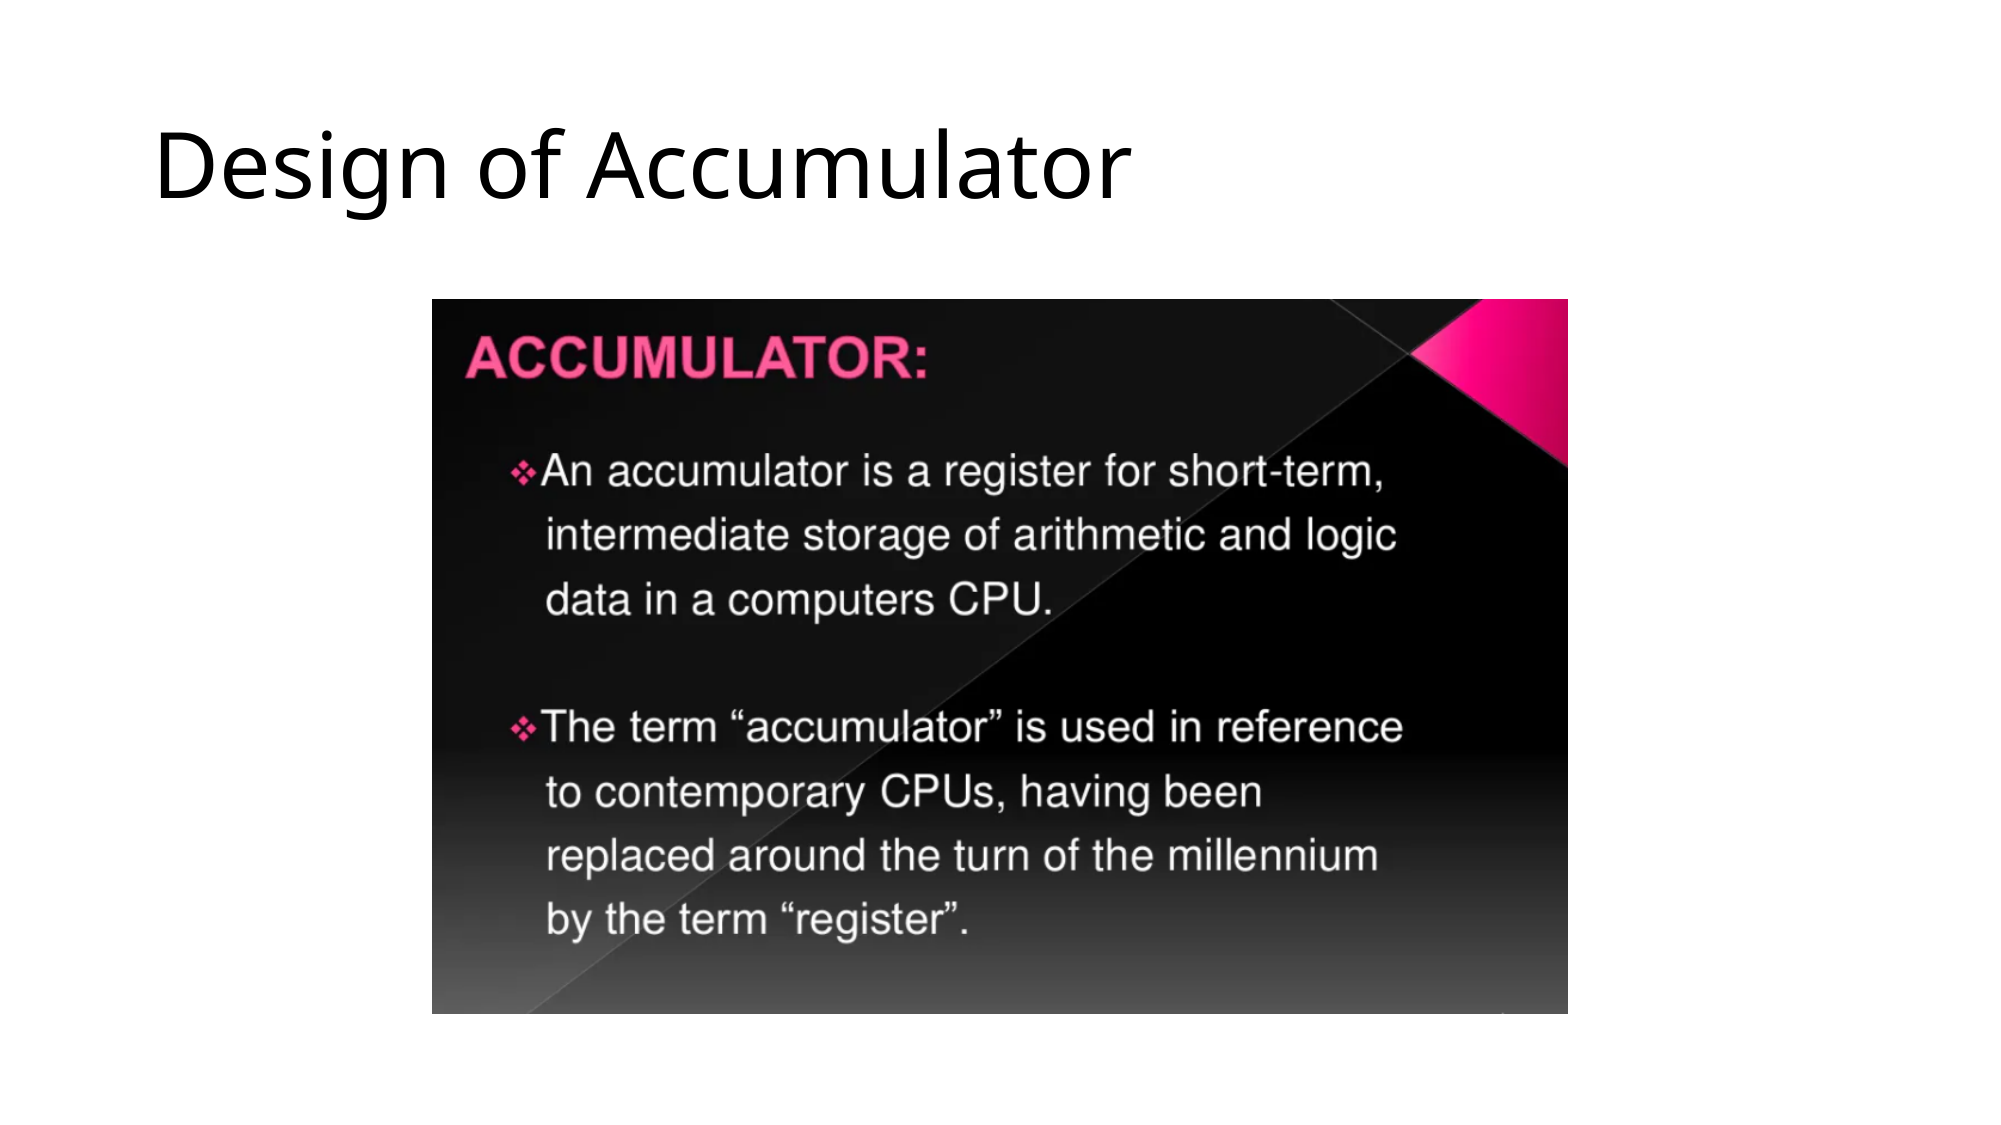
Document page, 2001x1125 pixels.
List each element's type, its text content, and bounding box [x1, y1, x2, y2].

title Design of Accumulator [137, 59, 1863, 278]
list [432, 299, 1568, 1014]
